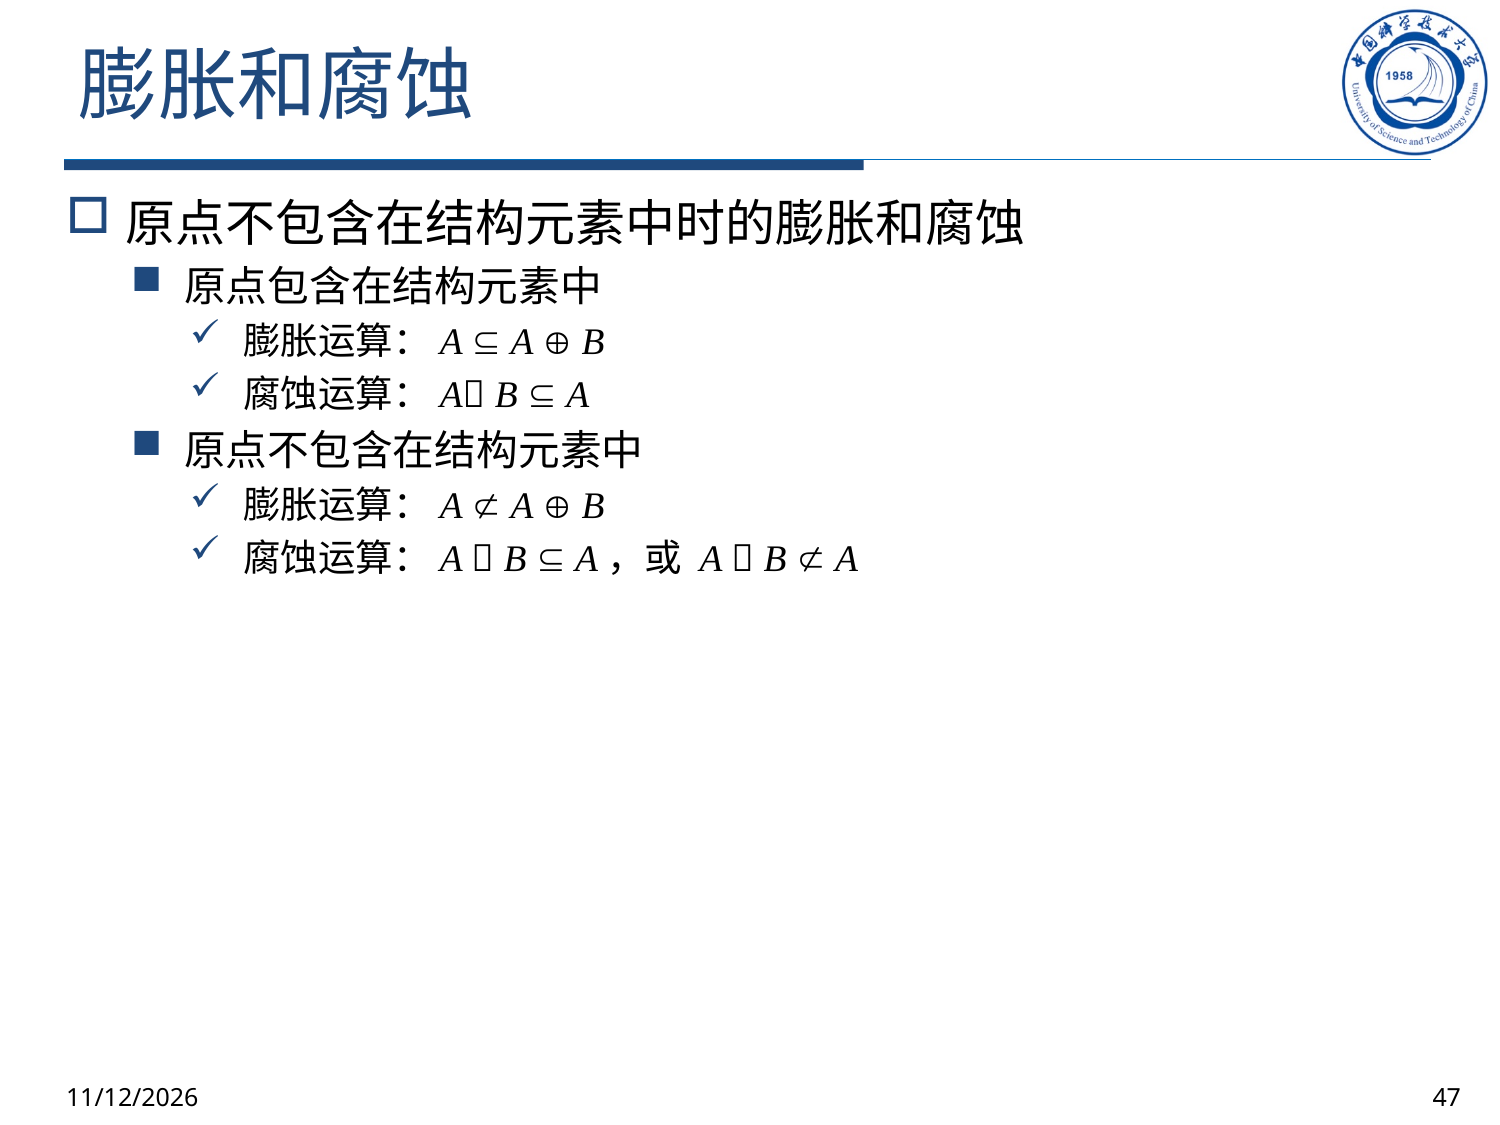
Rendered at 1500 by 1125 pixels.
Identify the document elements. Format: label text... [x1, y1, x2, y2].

title 膨胀和腐蚀 [64, 19, 1407, 145]
list 原点不包含在结构元素中时的膨胀和腐蚀 原点包含在结构元素中 膨胀运算：A  A  B 腐蚀运算：A B  A 原点不包含在结构元素中 膨胀运算：A  A  B 腐蚀运算：A  B  A，或 A  B  A [51, 184, 1431, 1035]
picture [1332, 1, 1493, 156]
slide_number 47 [1373, 1074, 1477, 1119]
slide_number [51, 1074, 377, 1119]
